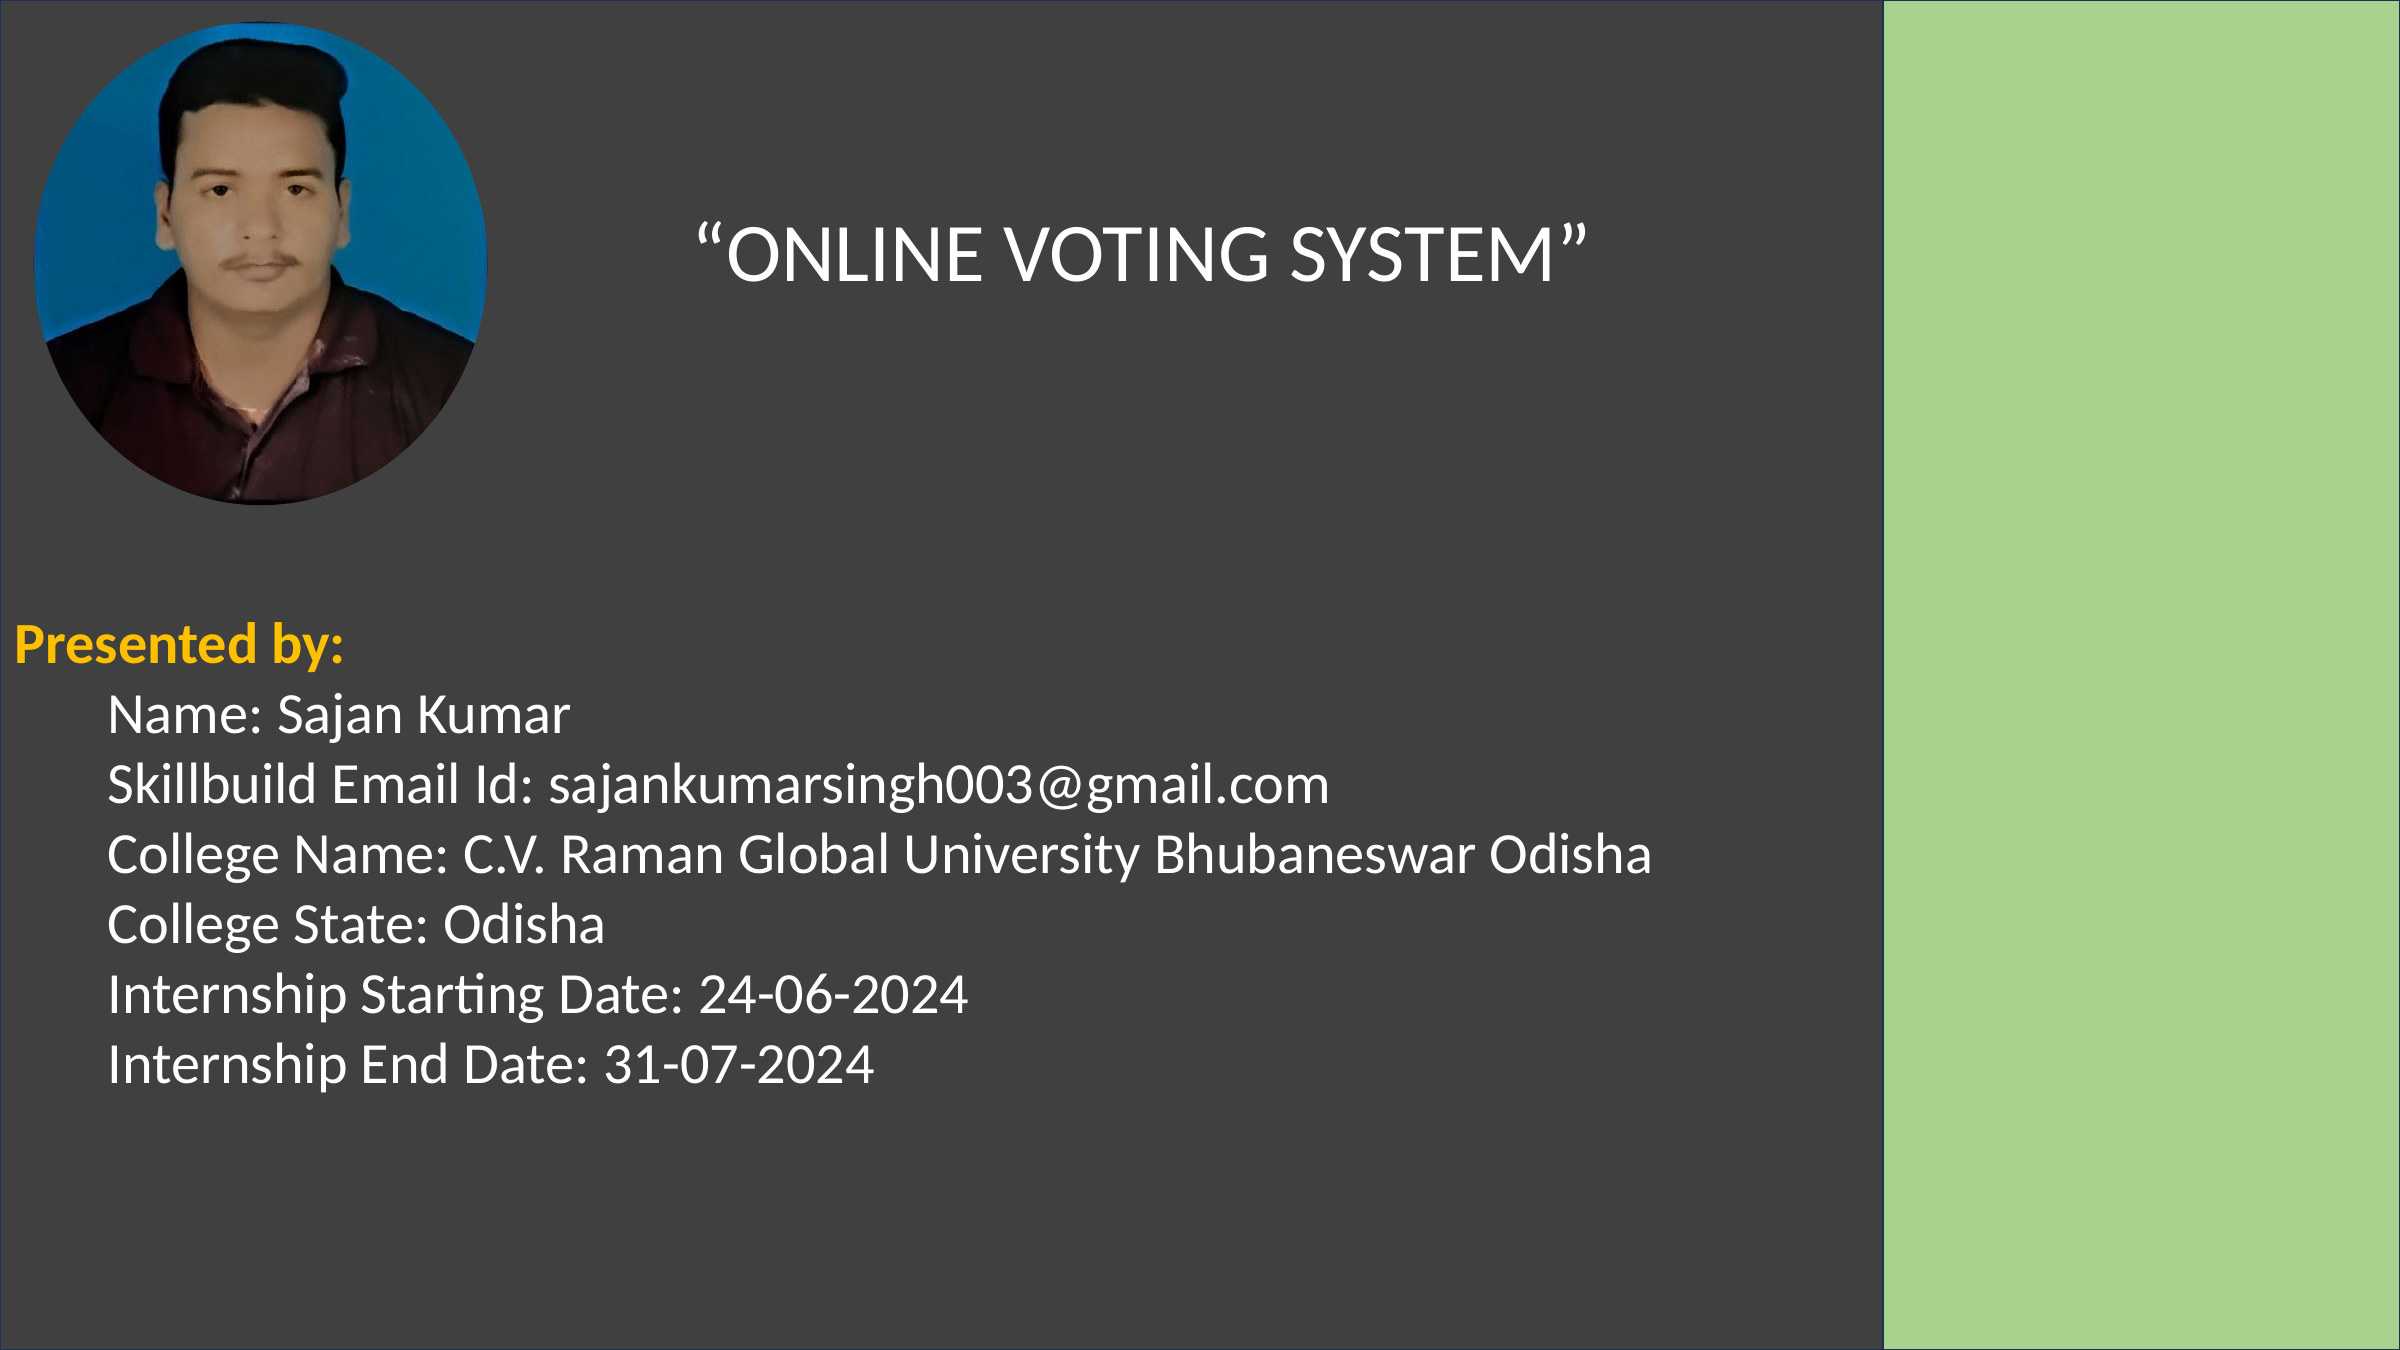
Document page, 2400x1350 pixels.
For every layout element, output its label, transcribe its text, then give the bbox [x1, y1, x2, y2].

picture [33, 21, 488, 506]
text_box “ONLINE VOTING SYSTEM” [553, 156, 1731, 339]
text_box [1882, 0, 2400, 1350]
text_box Presented by: Name: Sajan Kumar Skillbuild Email Id: sajankumarsingh003@gmail.com College Name: C.V. Raman Global University Bhubaneswar Odisha College State: Odisha Internship Starting Date: 24-06-2024 Internship End Date: 31-07-2024 [0, 0, 1882, 1350]
